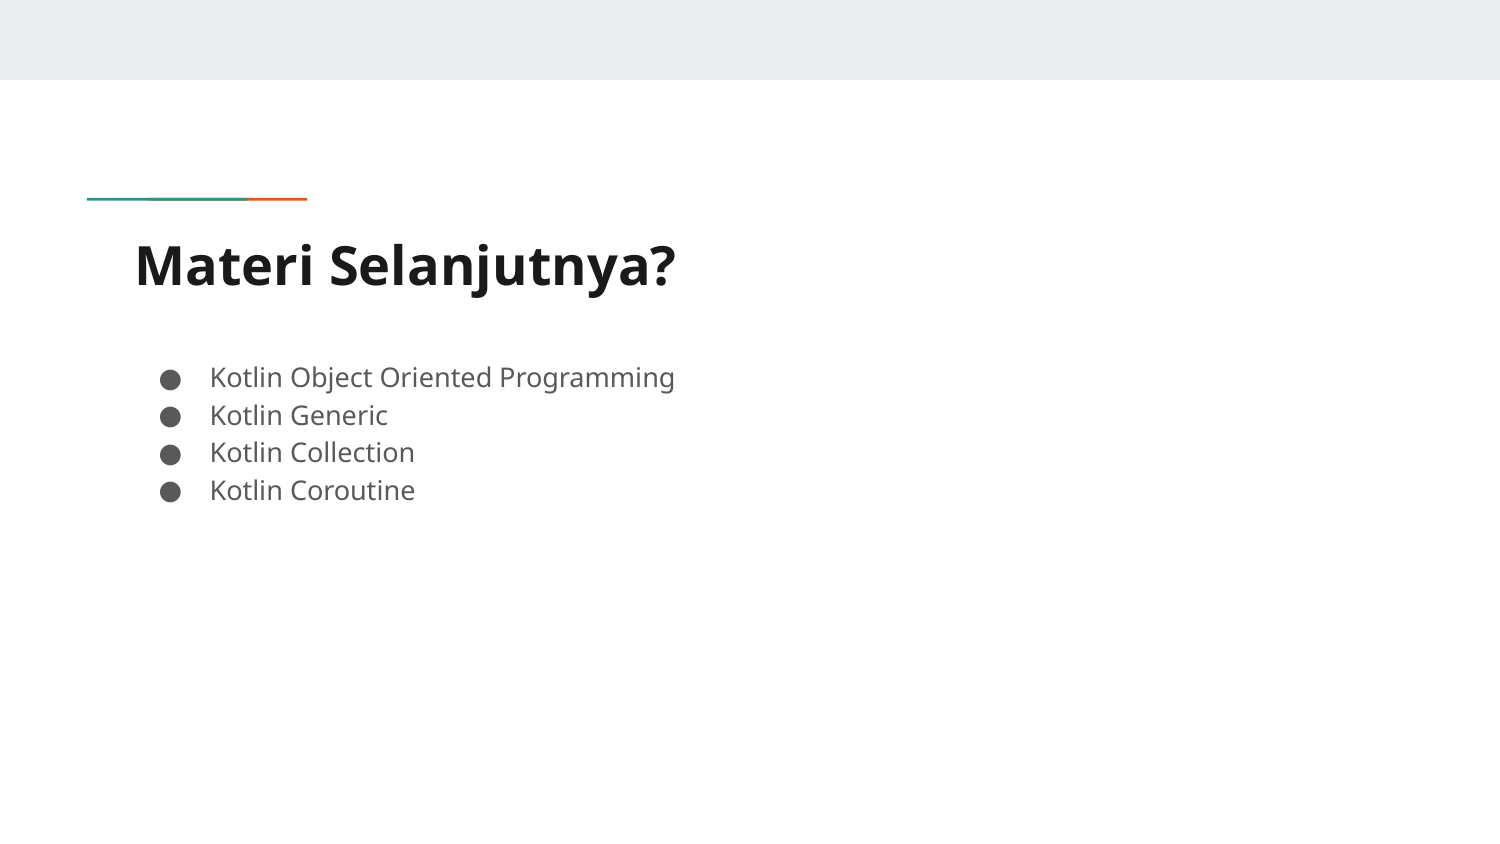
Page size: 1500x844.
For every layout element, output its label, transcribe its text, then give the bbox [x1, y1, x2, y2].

list Kotlin Object Oriented Programming Kotlin Generic Kotlin Collection Kotlin Coroutine [119, 341, 1381, 712]
title Materi Selanjutnya? [119, 216, 1381, 305]
